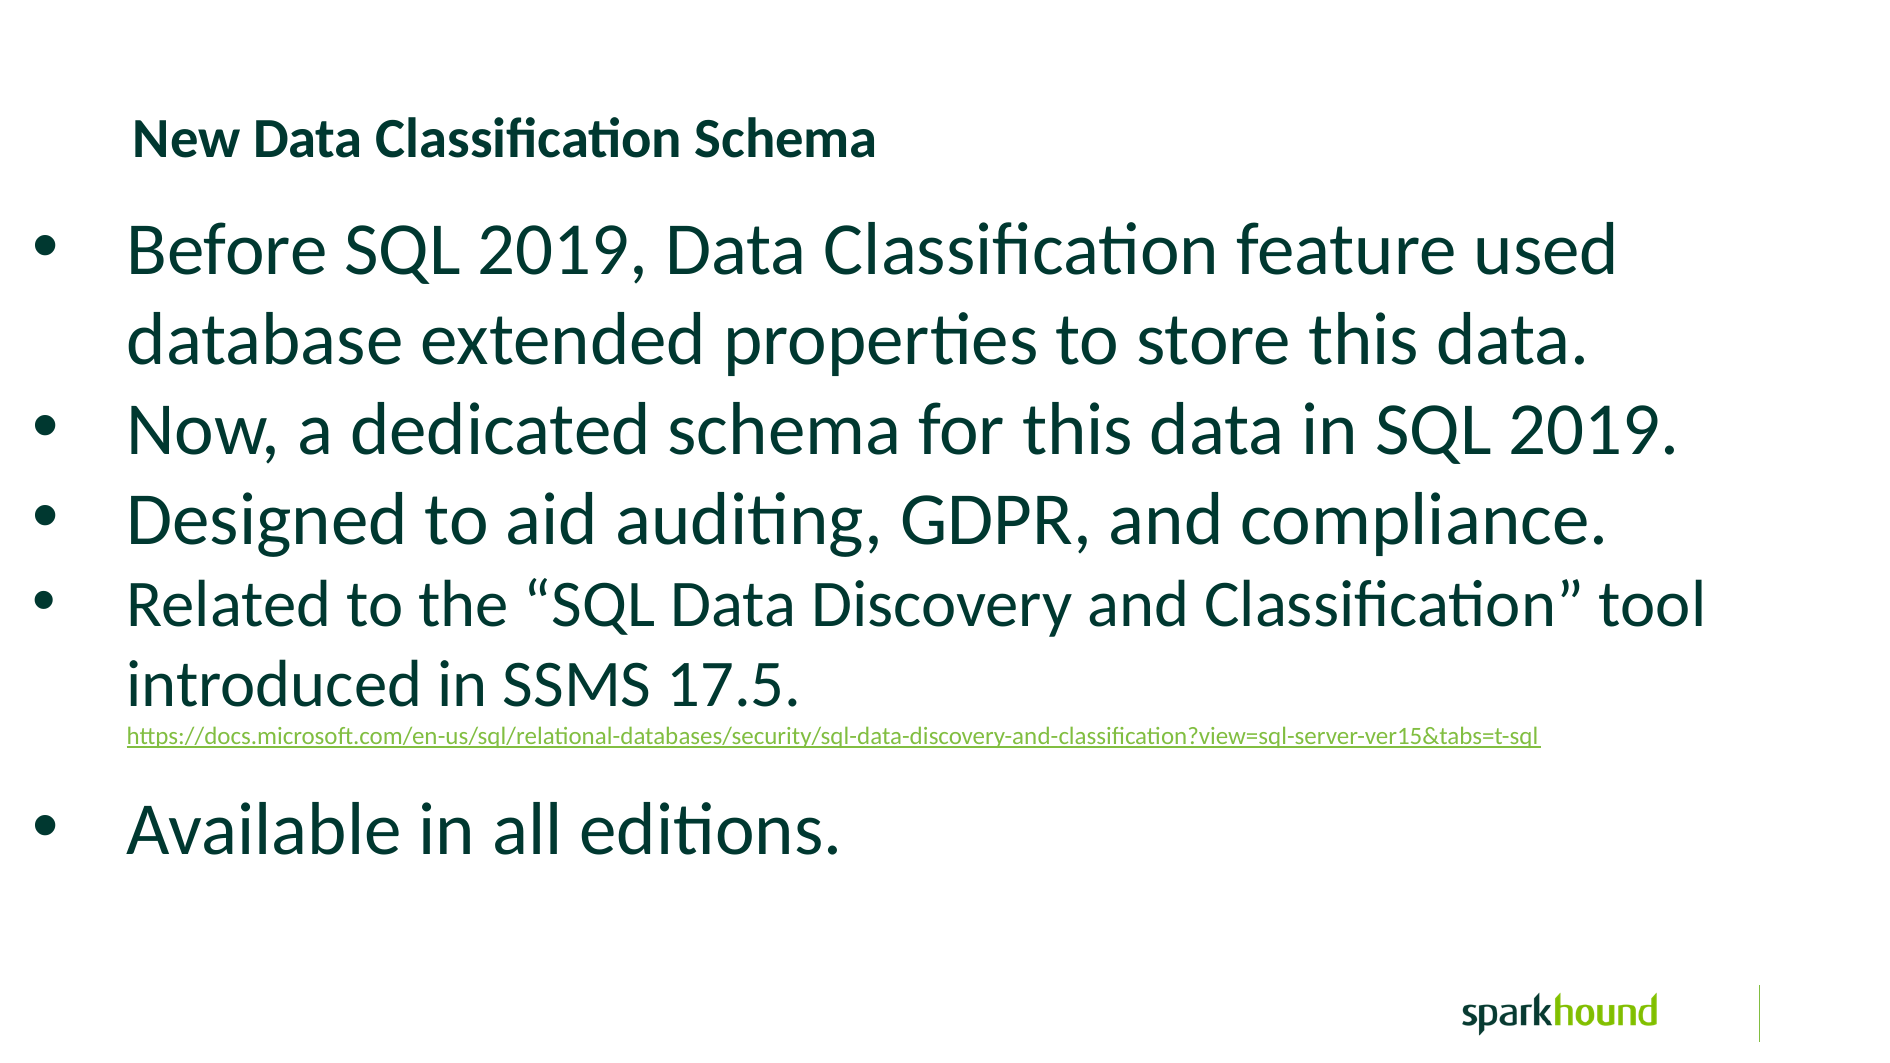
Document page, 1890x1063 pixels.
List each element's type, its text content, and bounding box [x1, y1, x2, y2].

text_box Before SQL 2019, Data Classification feature used database extended properties to store this data. Now, a dedicated schema for this data in SQL 2019. Designed to aid auditing, GDPR, and compliance. Related to the “SQL Data Discovery and Classification” tool introduced in SSMS 17.5. https://docs.microsoft.com/en-us/sql/relational-databases/security/sql-data-discovery-and-classification?view=sql-server-ver15&tabs=t-sql Available in all editions. [18, 192, 1844, 877]
title New Data Classification Schema [117, 59, 1890, 178]
picture [1461, 991, 1658, 1036]
